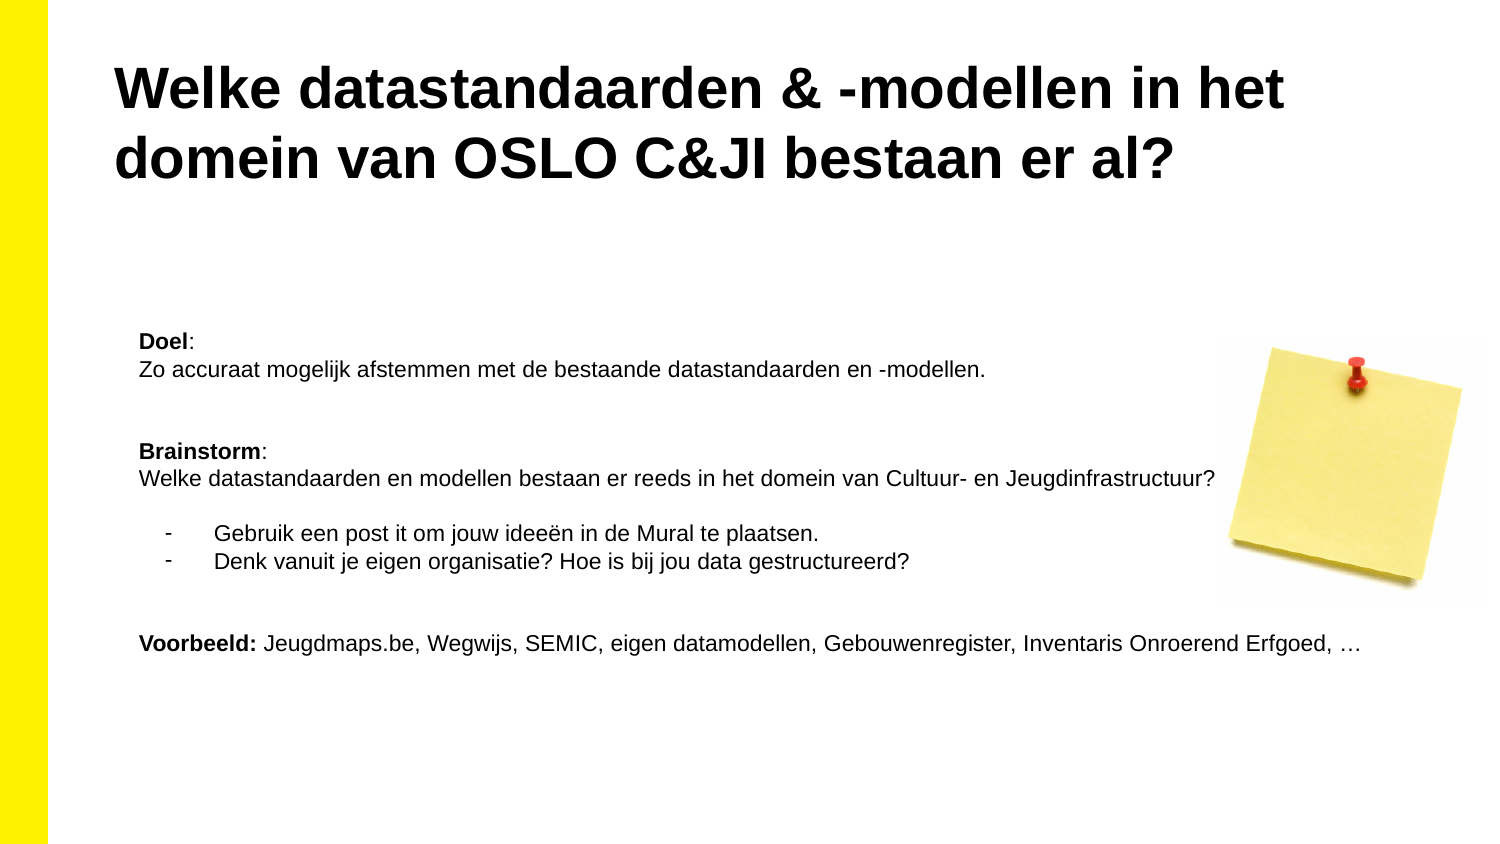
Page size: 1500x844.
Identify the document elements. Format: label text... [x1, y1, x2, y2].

text_box Welke datastandaarden & -modellen in het domein van OSLO C&JI bestaan er al? [103, 44, 1449, 203]
picture [1215, 335, 1485, 602]
text_box Doel: Zo accuraat mogelijk afstemmen met de bestaande datastandaarden en -modellen. Brainstorm: Welke datastandaarden en modellen bestaan er reeds in het domein van Cultuur- en Jeugdinfrastructuur? Gebruik een post it om jouw ideeën in de Mural te plaatsen. Denk vanuit je eigen organisatie? Hoe is bij jou data gestructureerd? Voorbeeld: Jeugdmaps.be, Wegwijs, SEMIC, eigen datamodellen, Gebouwenregister, Inventaris Onroerend Erfgoed, … [127, 321, 1468, 809]
